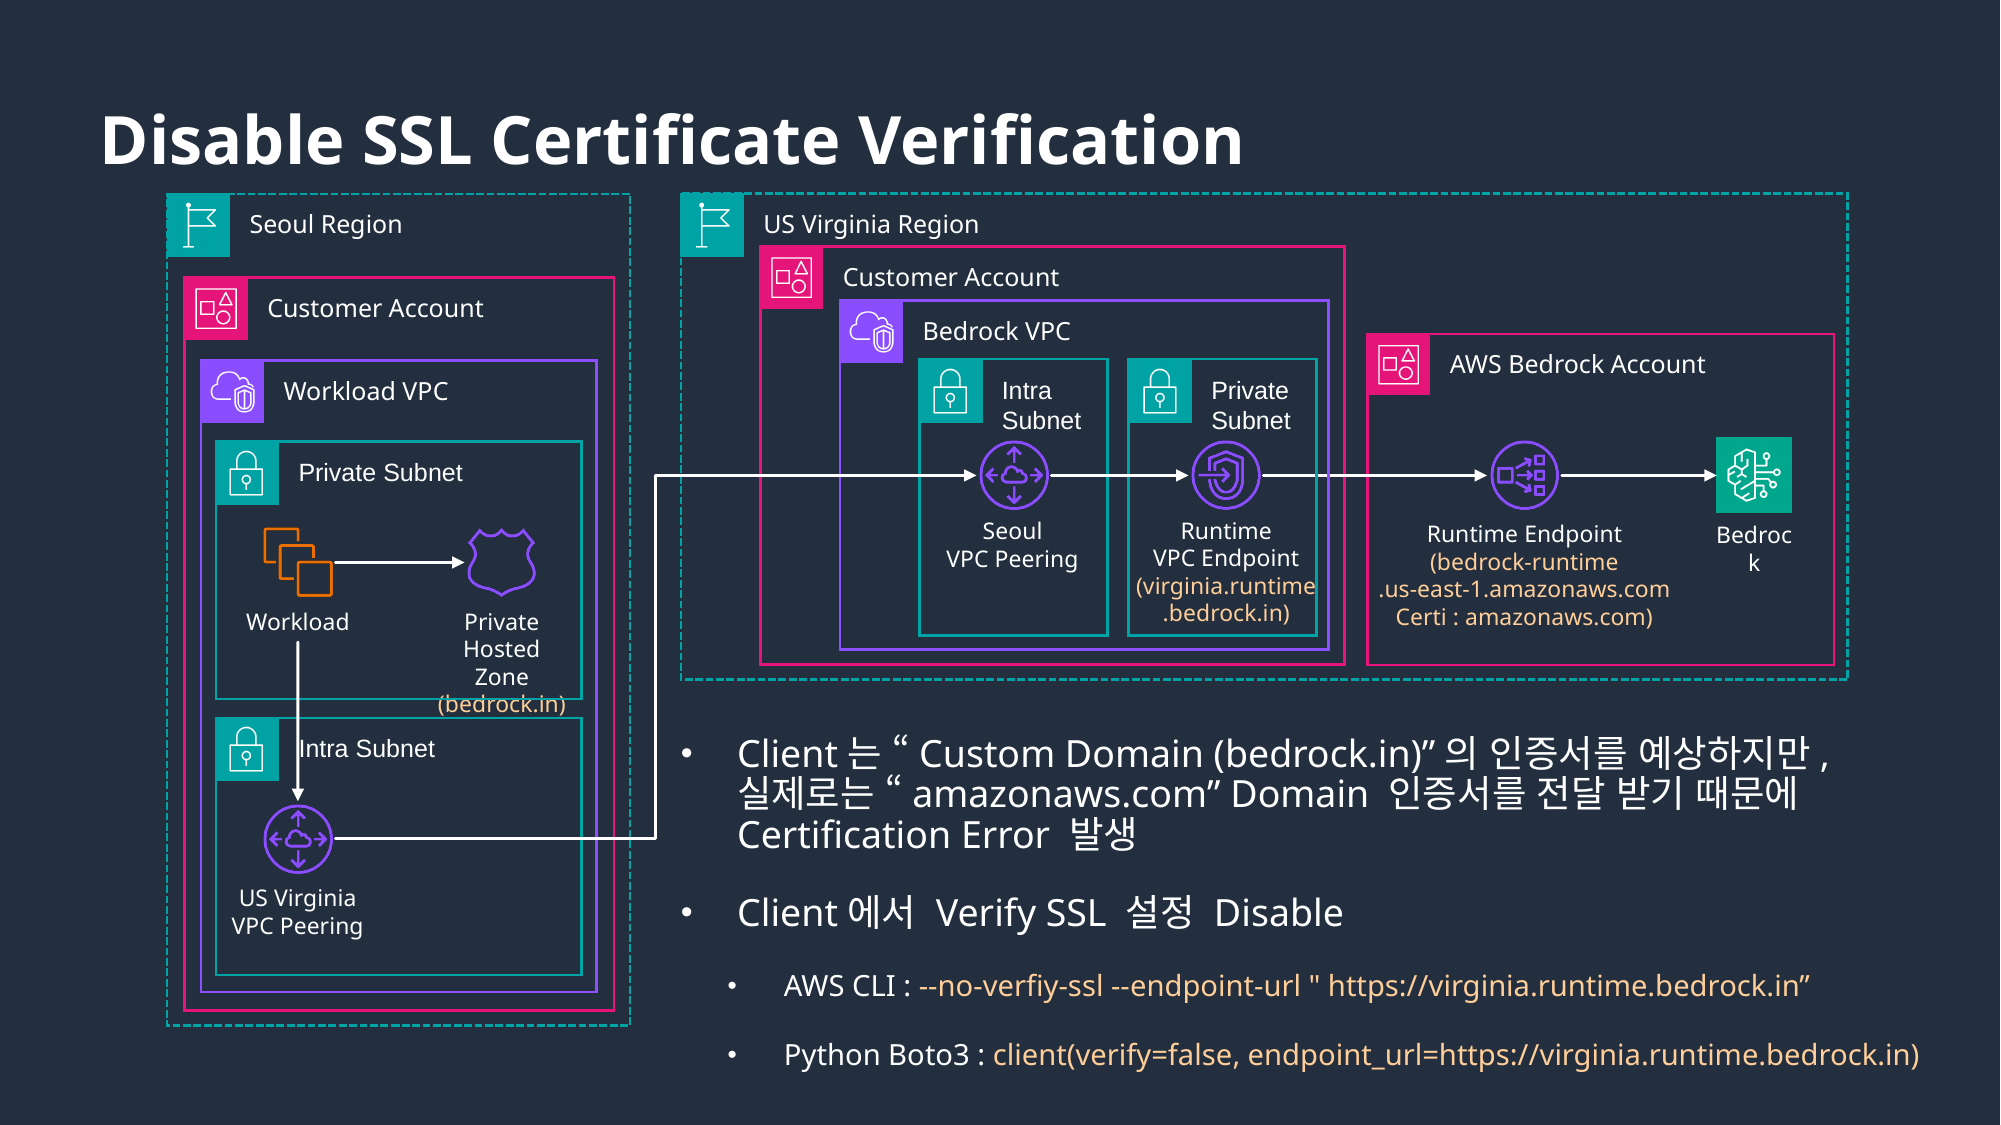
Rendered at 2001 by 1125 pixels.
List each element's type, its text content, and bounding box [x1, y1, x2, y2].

text_box Seoul Region [166, 193, 631, 1026]
list Client는 “Custom Domain (bedrock.in)”의 인증서를 예상하지만, 실제로는 “amazonaws.com” Domain 인증서를 전달 받기 때문에 Certification Error 발생 Client에서 Verify SSL 설정 Disable AWS CLI : --no-verfiy-ssl --endpoint-url " https://virginia.runtime.bedrock.in” Python Boto3 : client(verify=false, endpoint_url=https://virginia.runtime.bedrock.in) [680, 727, 1945, 1084]
text_box Bedrock [1711, 513, 1797, 584]
text_box Runtime Endpoint (bedrock-runtime .us-east-1.amazonaws.com Certi : amazonaws.com) [1378, 512, 1671, 638]
picture [260, 801, 336, 877]
picture [976, 437, 1052, 513]
picture [200, 360, 264, 423]
text_box Bedrock VPC [977, 476, 1330, 651]
picture [680, 193, 744, 257]
text_box Intra Subnet [215, 717, 582, 976]
picture [215, 441, 279, 505]
text_box Private Subnet [1128, 476, 1318, 636]
text_box Bedrock VPC [839, 299, 1330, 475]
picture [1486, 437, 1562, 513]
picture [167, 193, 230, 257]
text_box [335, 475, 977, 839]
text_box Private Subnet [215, 441, 582, 700]
text_box US Virginia VPC Peering [231, 876, 364, 947]
picture [760, 246, 823, 309]
text_box Customer Account [977, 477, 1346, 666]
text_box Intra Subnet [918, 358, 1108, 474]
picture [184, 277, 248, 340]
text_box Workload VPC [200, 360, 597, 993]
text_box Private Subnet [1128, 358, 1318, 475]
picture [1367, 334, 1430, 395]
text_box AWS Bedrock Account [1366, 333, 1835, 666]
picture [1716, 437, 1792, 513]
text_box Seoul VPC Peering [977, 509, 1079, 579]
text_box Intra Subnet [977, 477, 1108, 636]
text_box US Virginia Region [680, 193, 1849, 681]
title Disable SSL Certificate Verification [99, 99, 1900, 188]
text_box Customer Account [759, 245, 1346, 474]
picture [1188, 437, 1264, 513]
picture [260, 524, 335, 600]
picture [215, 717, 279, 781]
picture [919, 359, 983, 423]
picture [1129, 359, 1192, 423]
picture [840, 300, 903, 363]
